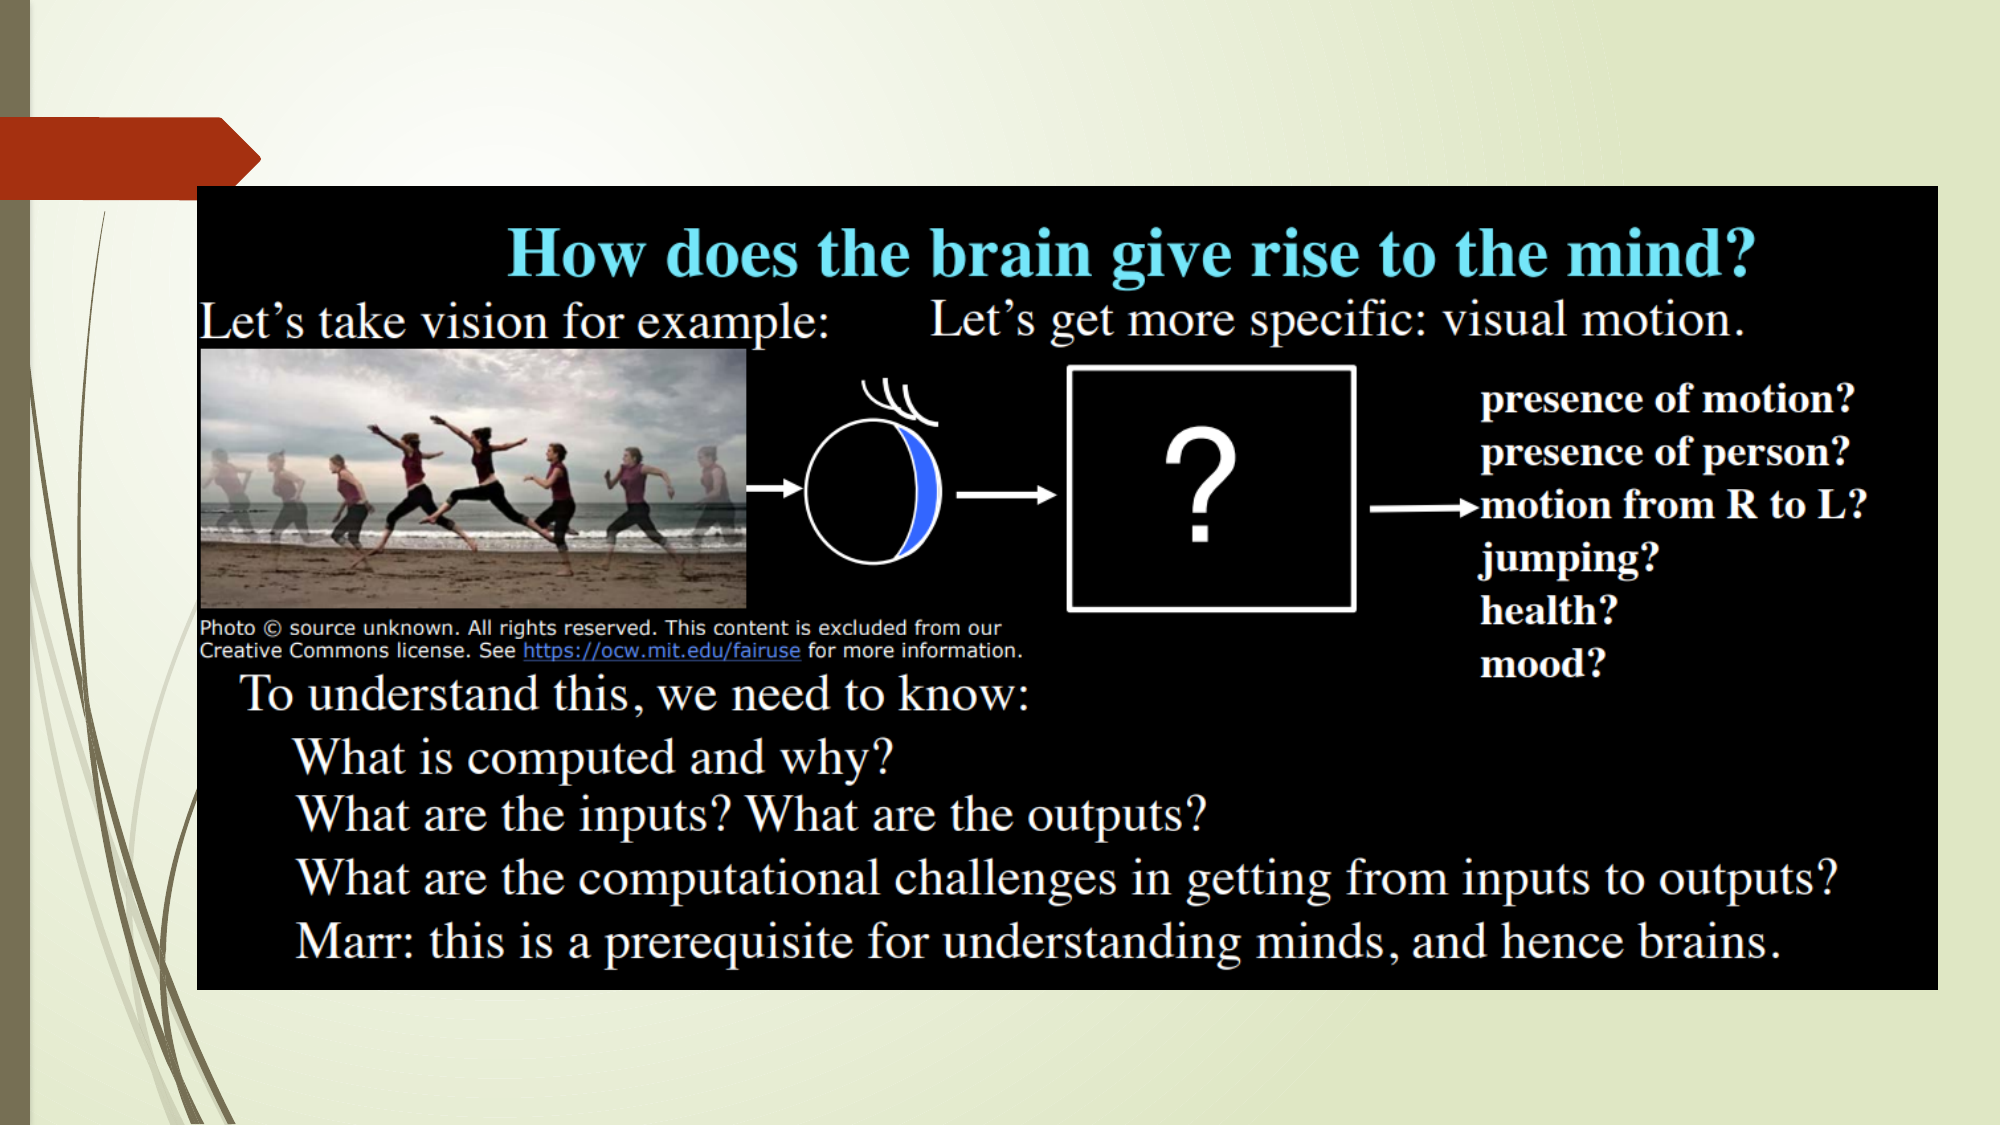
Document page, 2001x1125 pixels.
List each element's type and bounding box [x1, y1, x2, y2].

picture [197, 185, 1939, 990]
